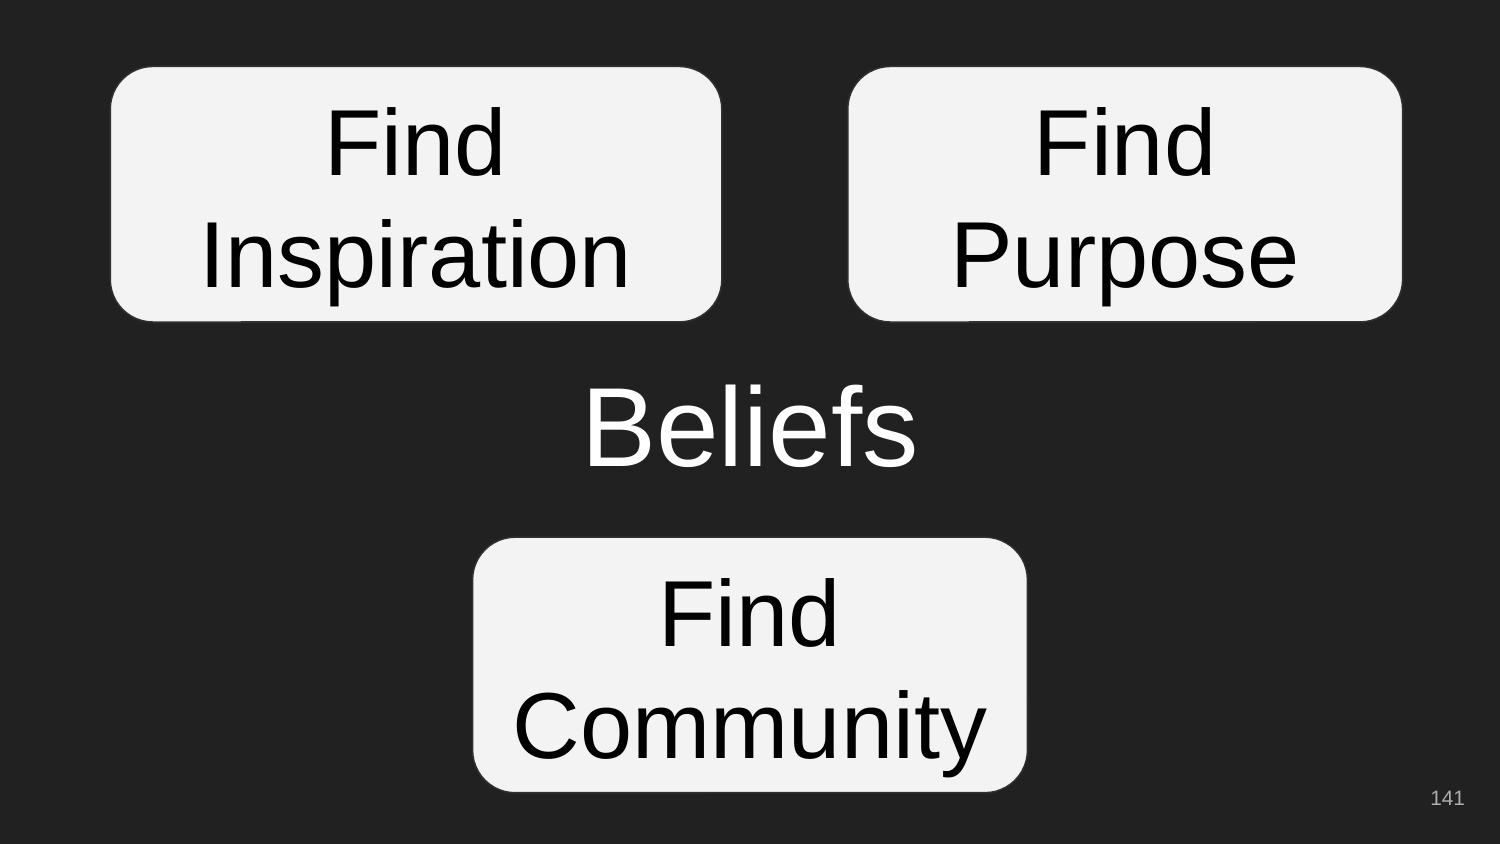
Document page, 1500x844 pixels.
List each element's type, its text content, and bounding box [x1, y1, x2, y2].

title Beliefs [51, 352, 1449, 491]
text_box Find Inspiration [110, 66, 722, 323]
slide_number ‹#› [1389, 764, 1480, 830]
text_box Find Community [472, 537, 1028, 793]
text_box Find Purpose [847, 66, 1403, 323]
